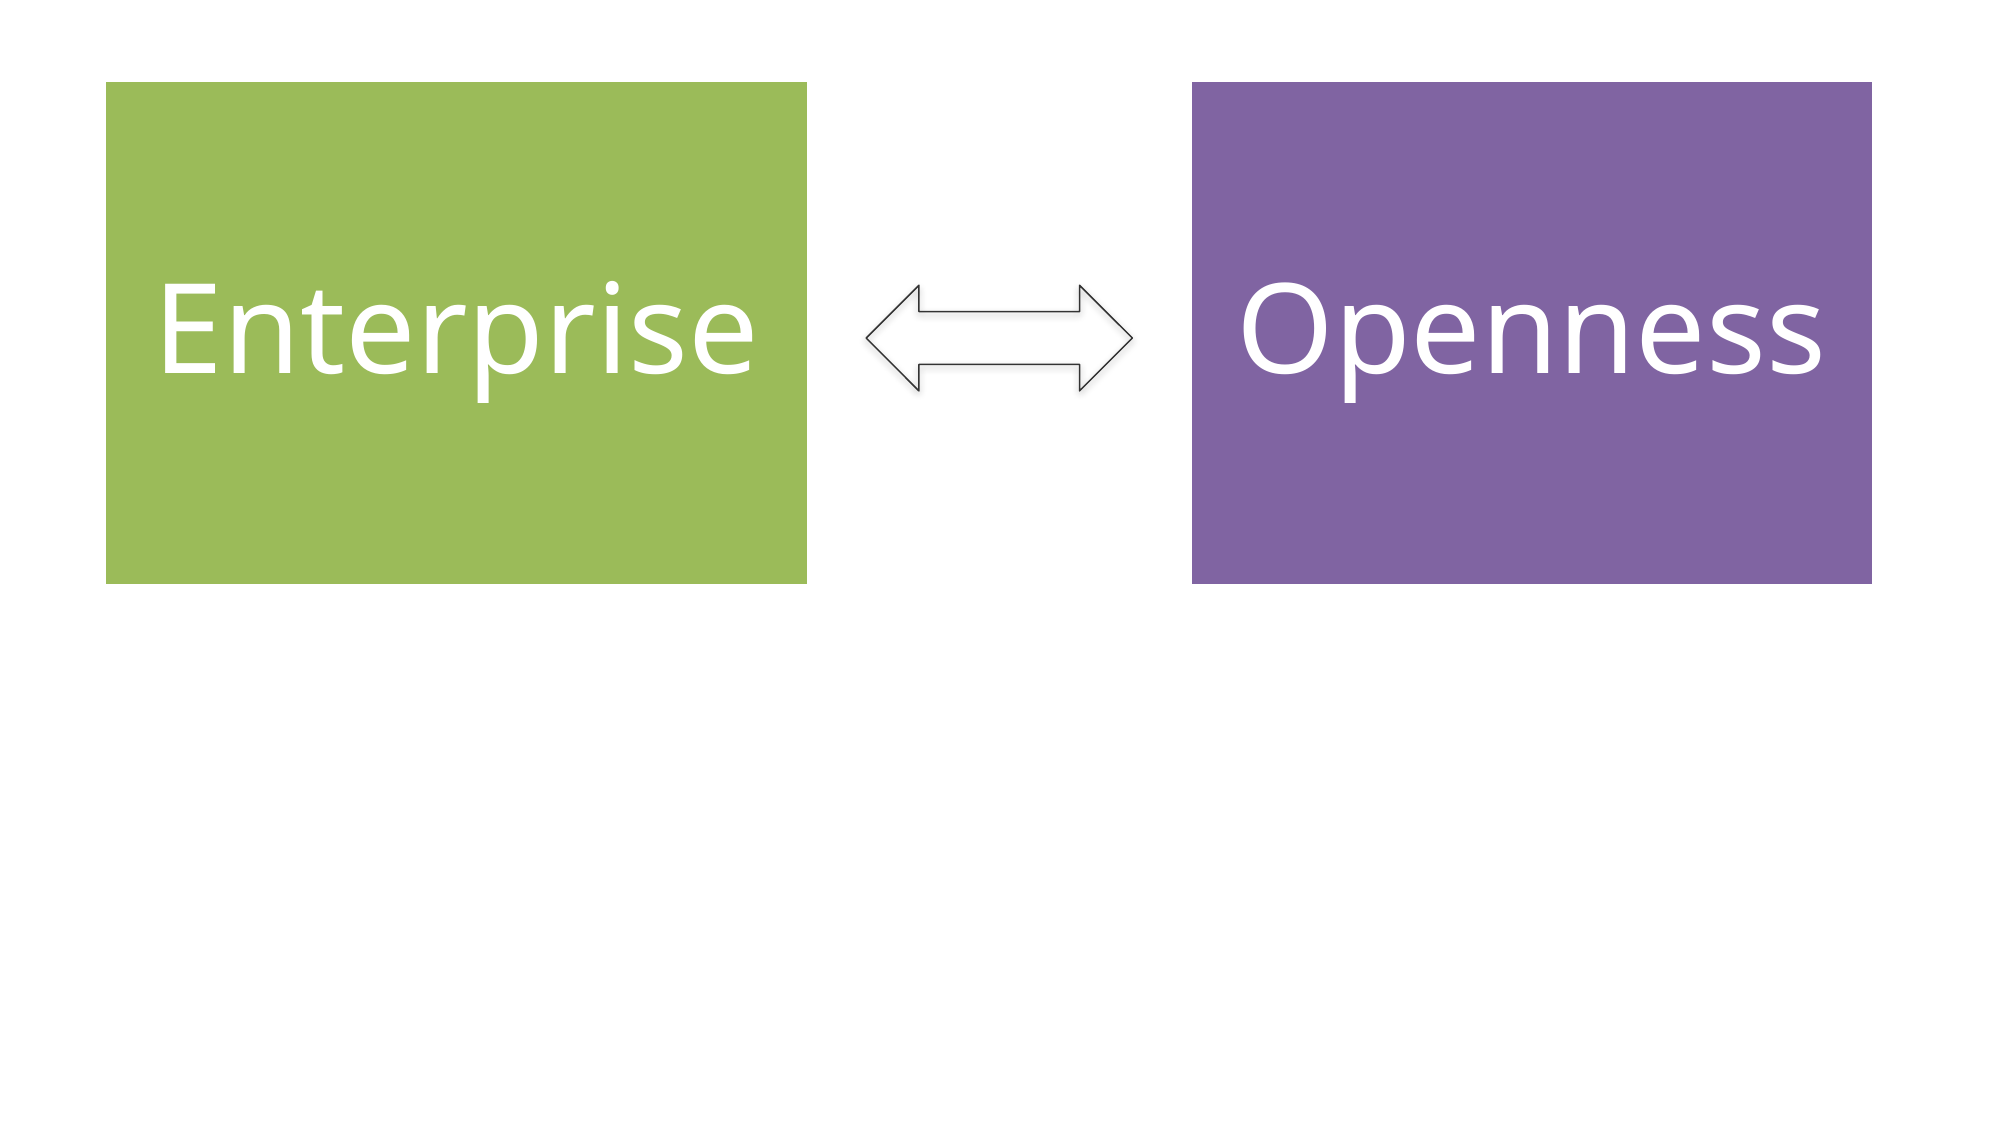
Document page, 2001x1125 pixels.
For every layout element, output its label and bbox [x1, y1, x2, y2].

text_box [103, 80, 1875, 587]
